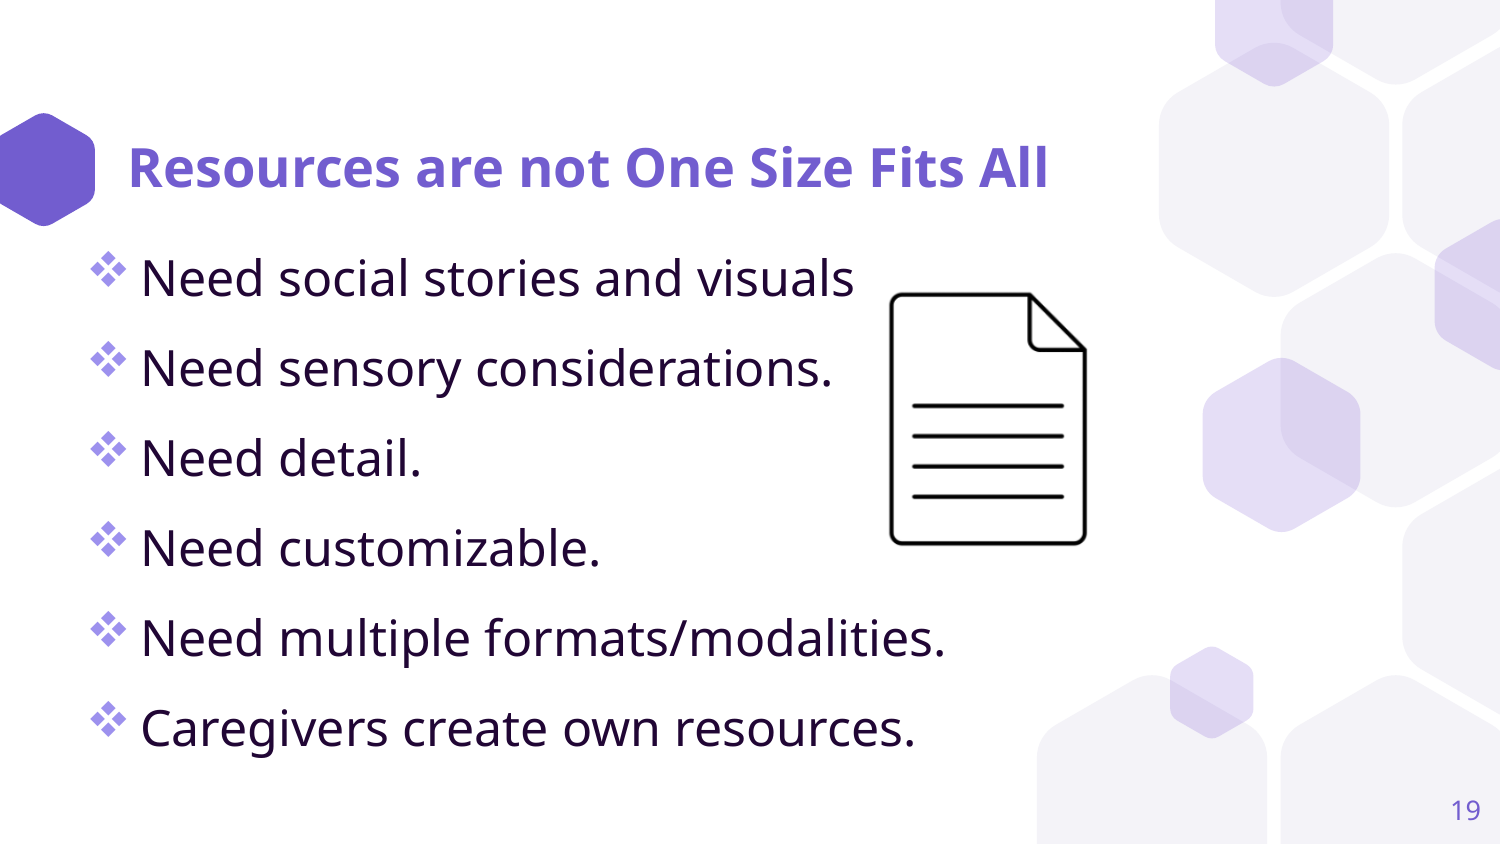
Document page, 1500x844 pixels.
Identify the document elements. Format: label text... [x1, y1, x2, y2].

title Resources are not One Size Fits All [127, 137, 1114, 203]
picture [853, 277, 1114, 566]
slide_number 19 [1391, 779, 1482, 844]
list Need social stories and visuals. Need sensory considerations. Need detail. Need customizable. Need multiple formats/modalities. Caregivers create own resources. [65, 216, 1052, 780]
